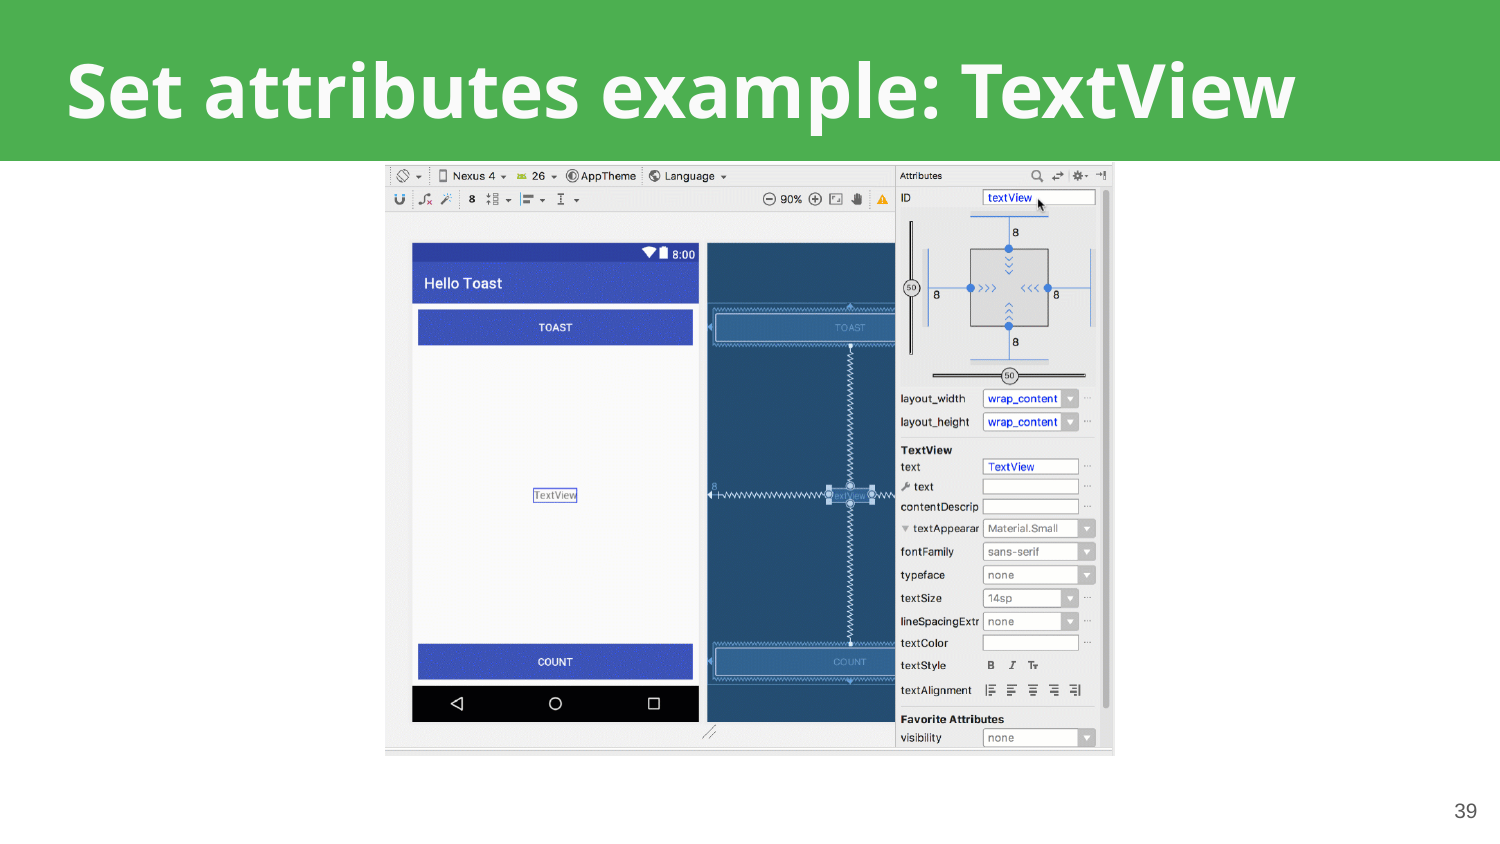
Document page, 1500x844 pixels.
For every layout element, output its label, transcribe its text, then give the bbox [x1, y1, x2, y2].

picture [385, 161, 1115, 756]
title Set attributes example: TextView [51, 28, 1449, 122]
slide_number 39 [1402, 777, 1493, 842]
